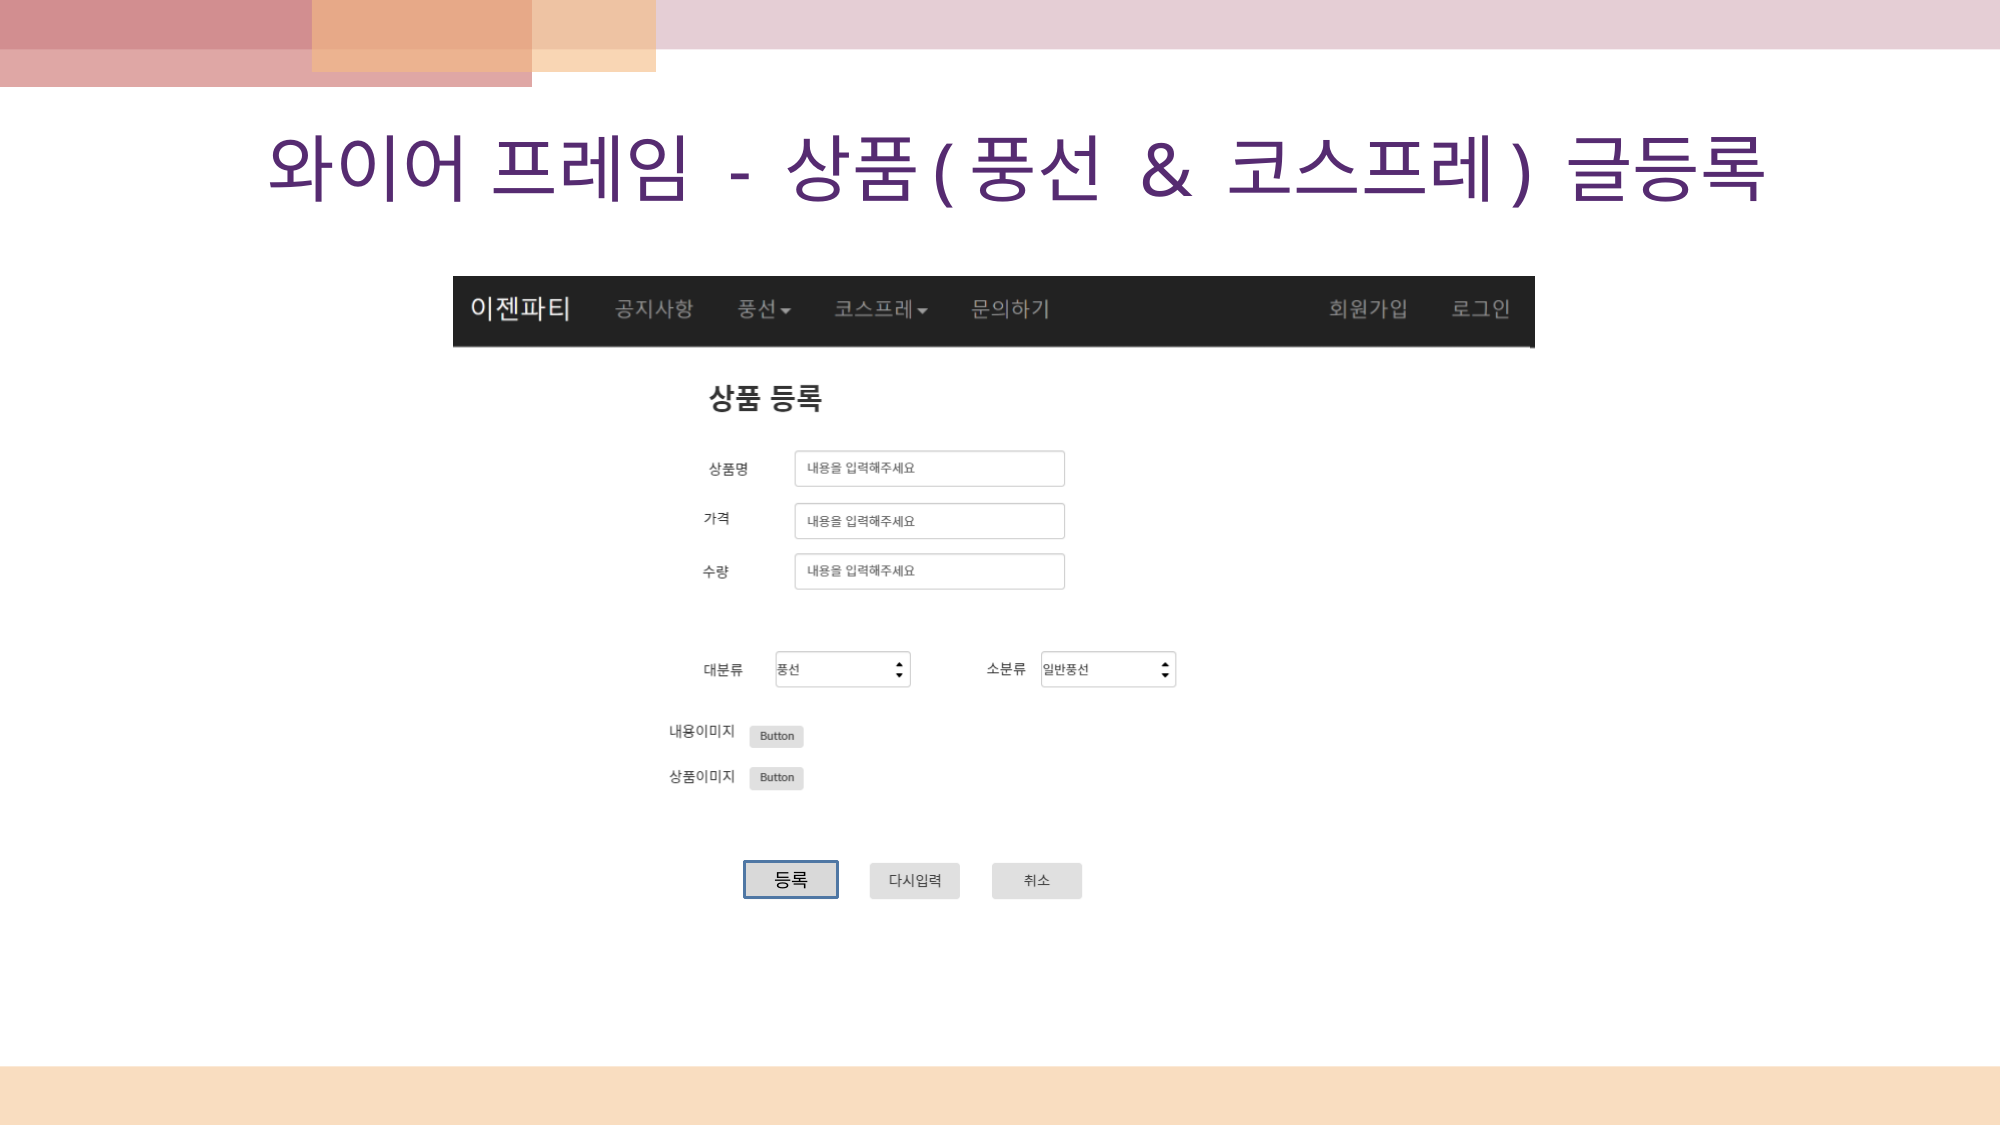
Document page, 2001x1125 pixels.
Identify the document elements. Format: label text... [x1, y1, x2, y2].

picture [452, 276, 1535, 998]
title 와이어 프레임 - 상품(풍선 & 코스프레) 글등록 [99, 88, 1936, 246]
